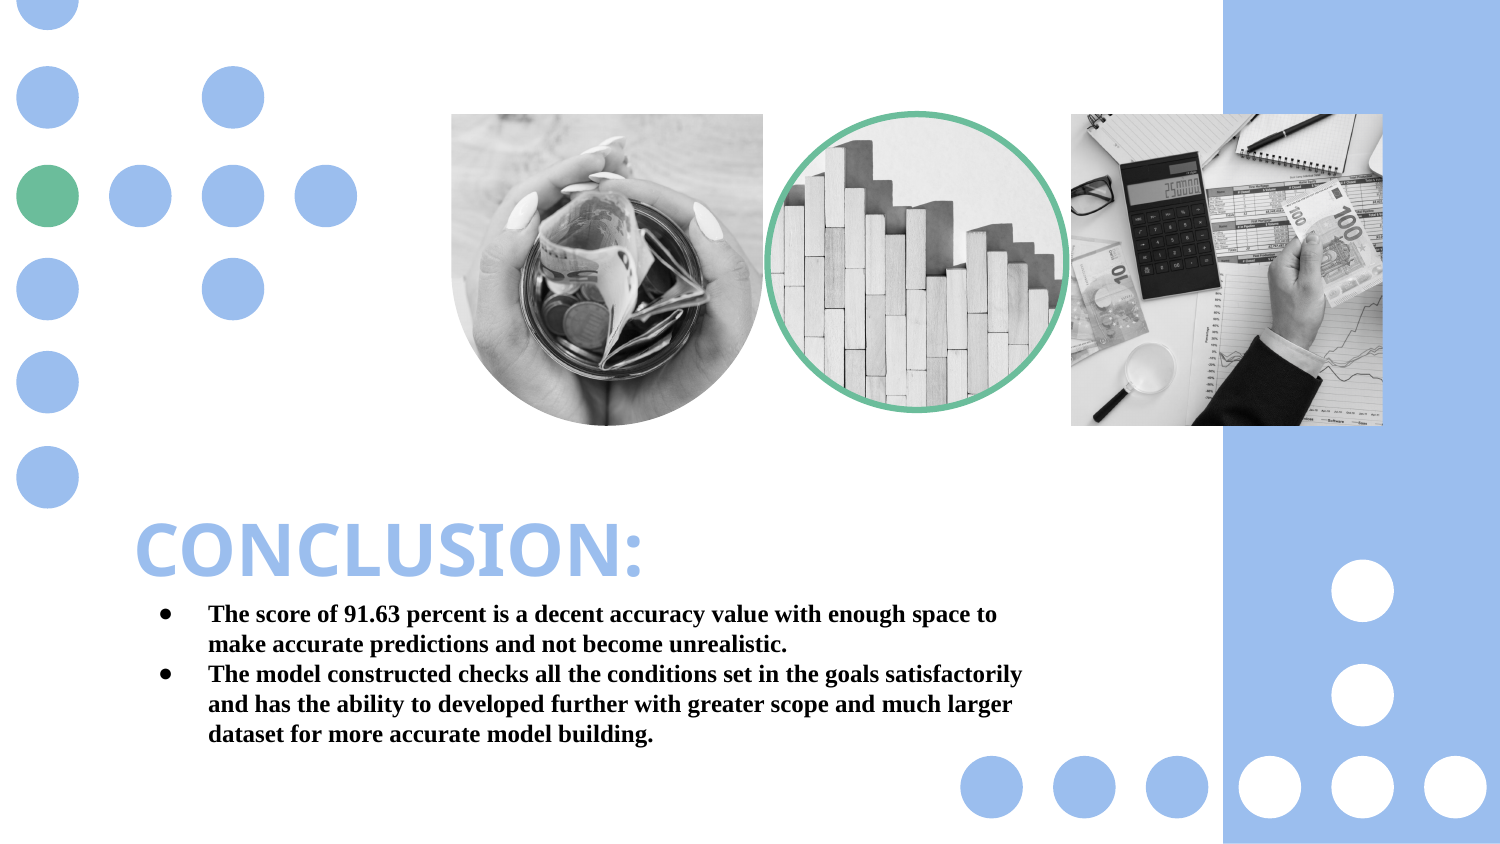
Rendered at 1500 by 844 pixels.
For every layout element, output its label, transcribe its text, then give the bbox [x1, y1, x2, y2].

picture [767, 113, 1067, 411]
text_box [960, 559, 1500, 819]
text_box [0, 0, 358, 509]
picture [451, 113, 764, 426]
picture [1070, 113, 1383, 426]
title CONCLUSION: [118, 489, 1068, 582]
subtitle The score of 91.63 percent is a decent accuracy value with enough space to make accurate predictions and not become unrealistic. The model constructed checks all the conditions set in the goals satisfactorily and has the ability to developed further with greater scope and much larger dataset for more accurate model building. [118, 582, 955, 756]
